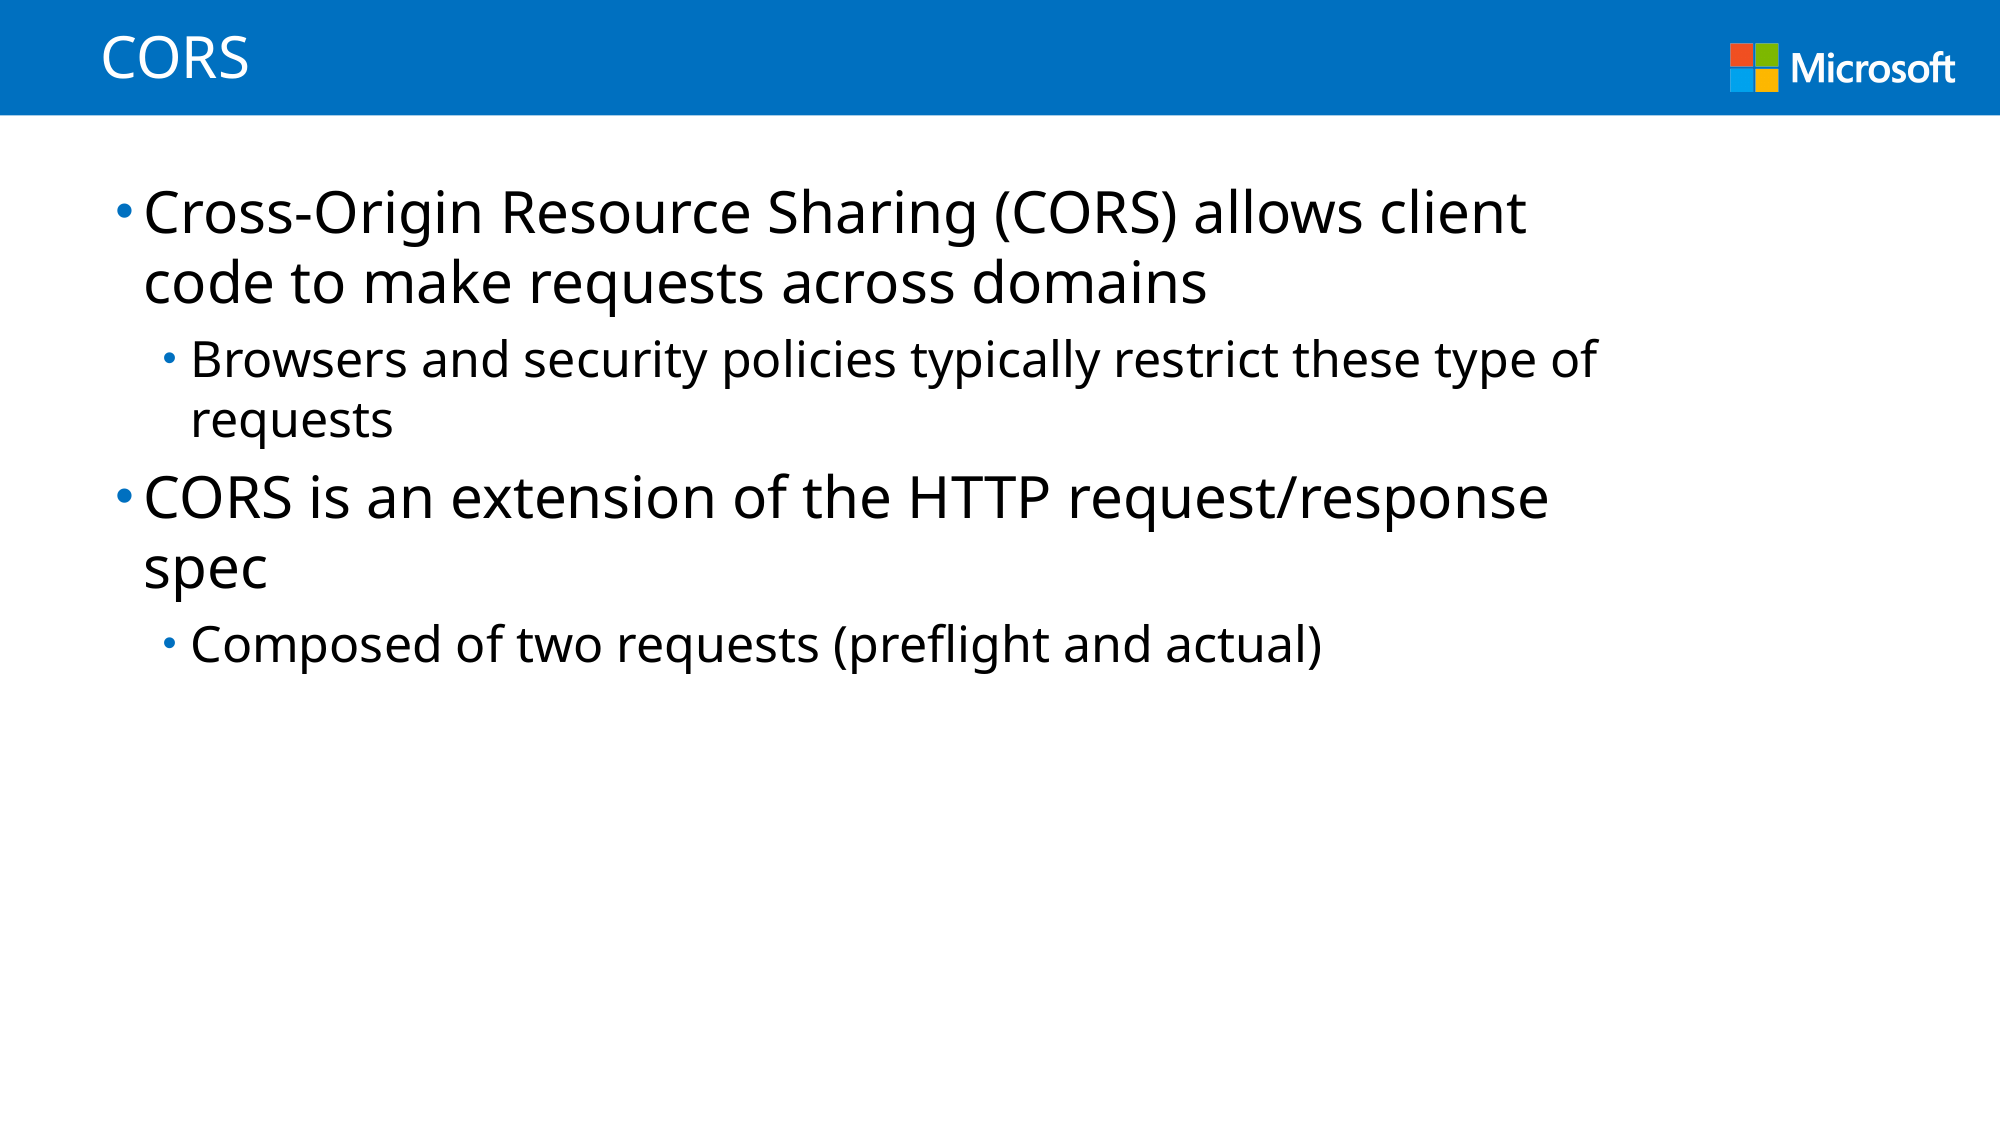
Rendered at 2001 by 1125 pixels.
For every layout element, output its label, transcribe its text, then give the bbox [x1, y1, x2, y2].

picture [1802, 14, 1986, 121]
text_box Cross-Origin Resource Sharing (CORS) allows client code to make requests across domains Browsers and security policies typically restrict these type of requests CORS is an extension of the HTTP request/response spec Composed of two requests (preflight and actual) [100, 167, 1658, 1012]
title CORS [100, 0, 1802, 122]
